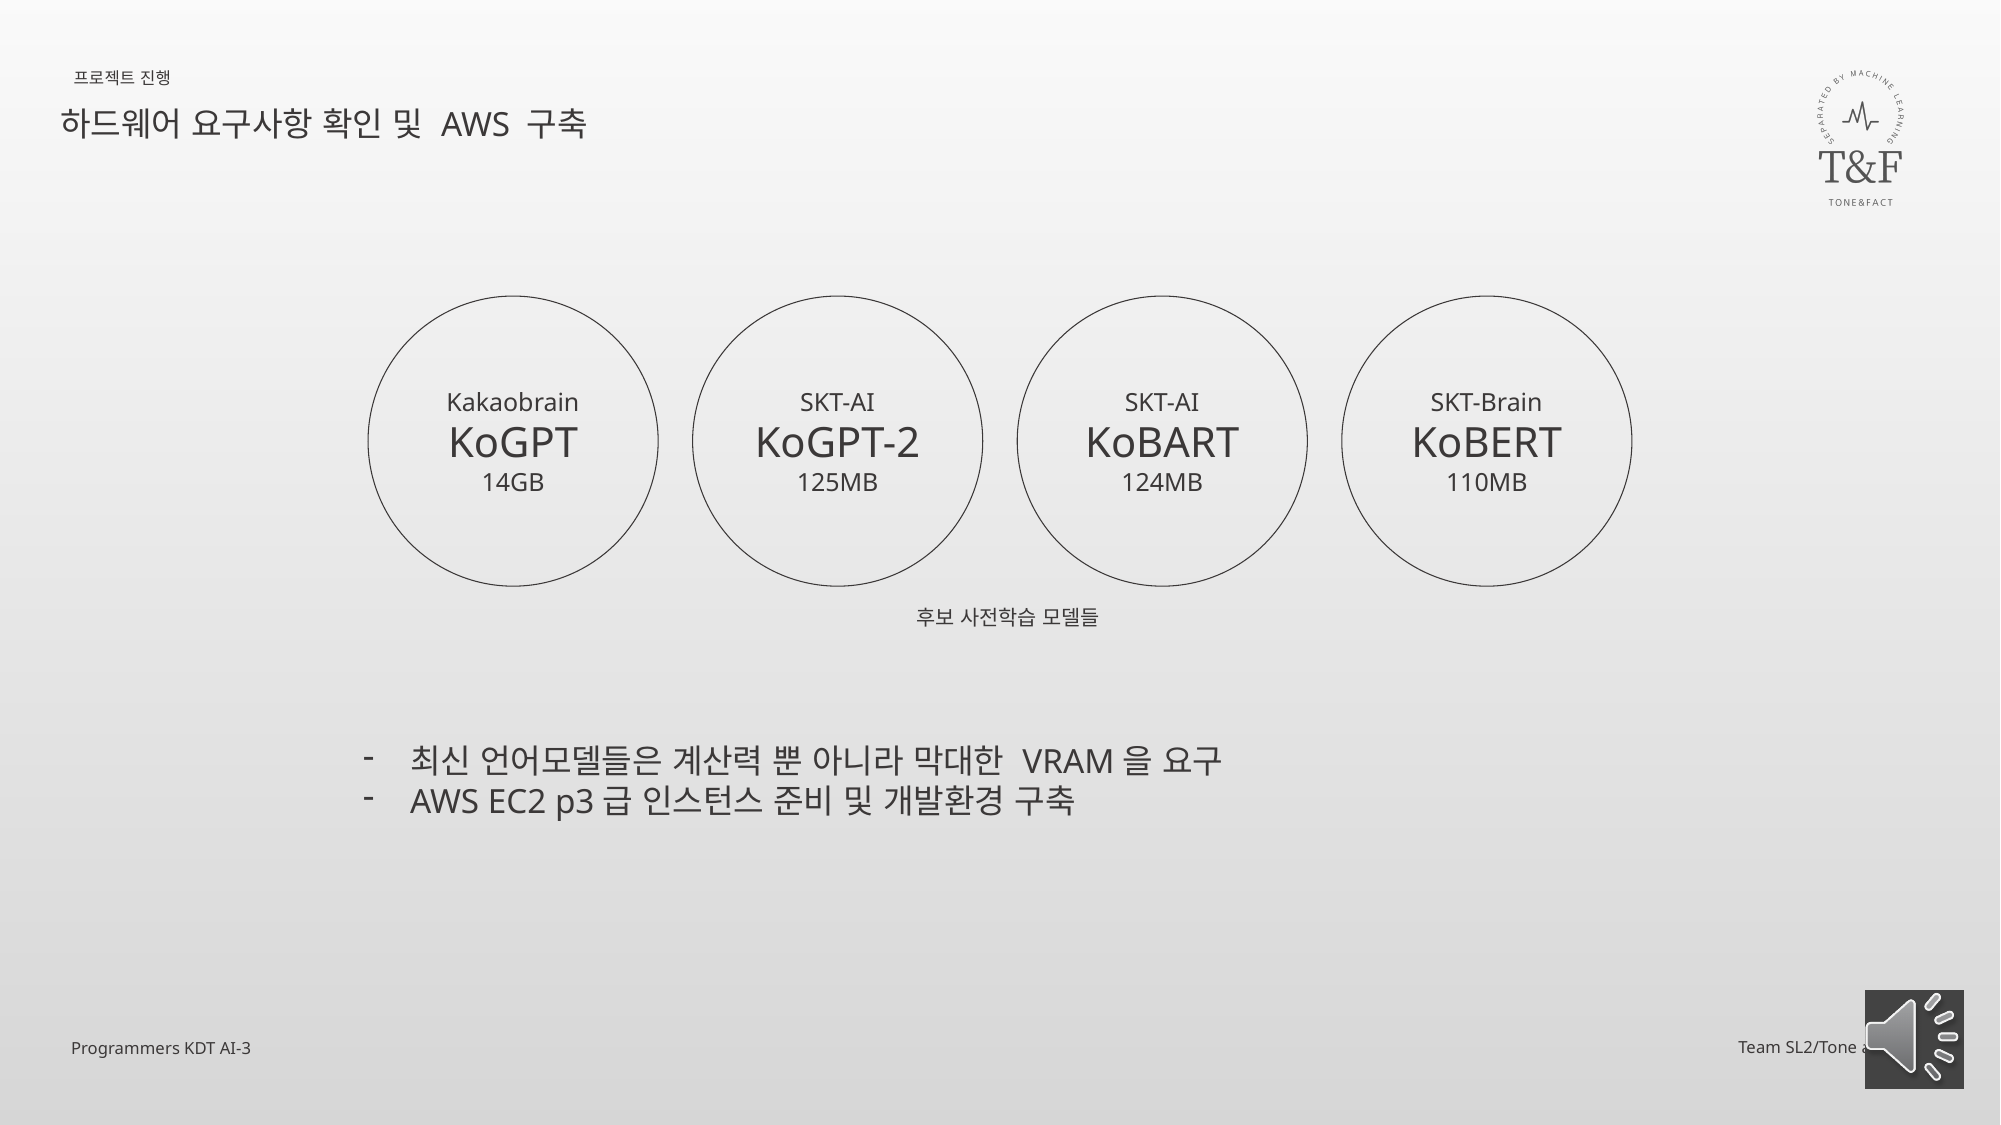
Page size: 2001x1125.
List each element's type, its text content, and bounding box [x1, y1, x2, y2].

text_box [367, 295, 1632, 829]
text_box Team SL2/Tone and Fact [1723, 1029, 1864, 1064]
text_box 하드웨어 요구사항 확인 및 AWS 구축 [45, 95, 603, 151]
text_box 프로젝트 진행 [58, 60, 186, 95]
text_box Programmers KDT AI-3 [56, 1030, 267, 1066]
picture [1864, 989, 1965, 1090]
picture [1780, 57, 1941, 219]
